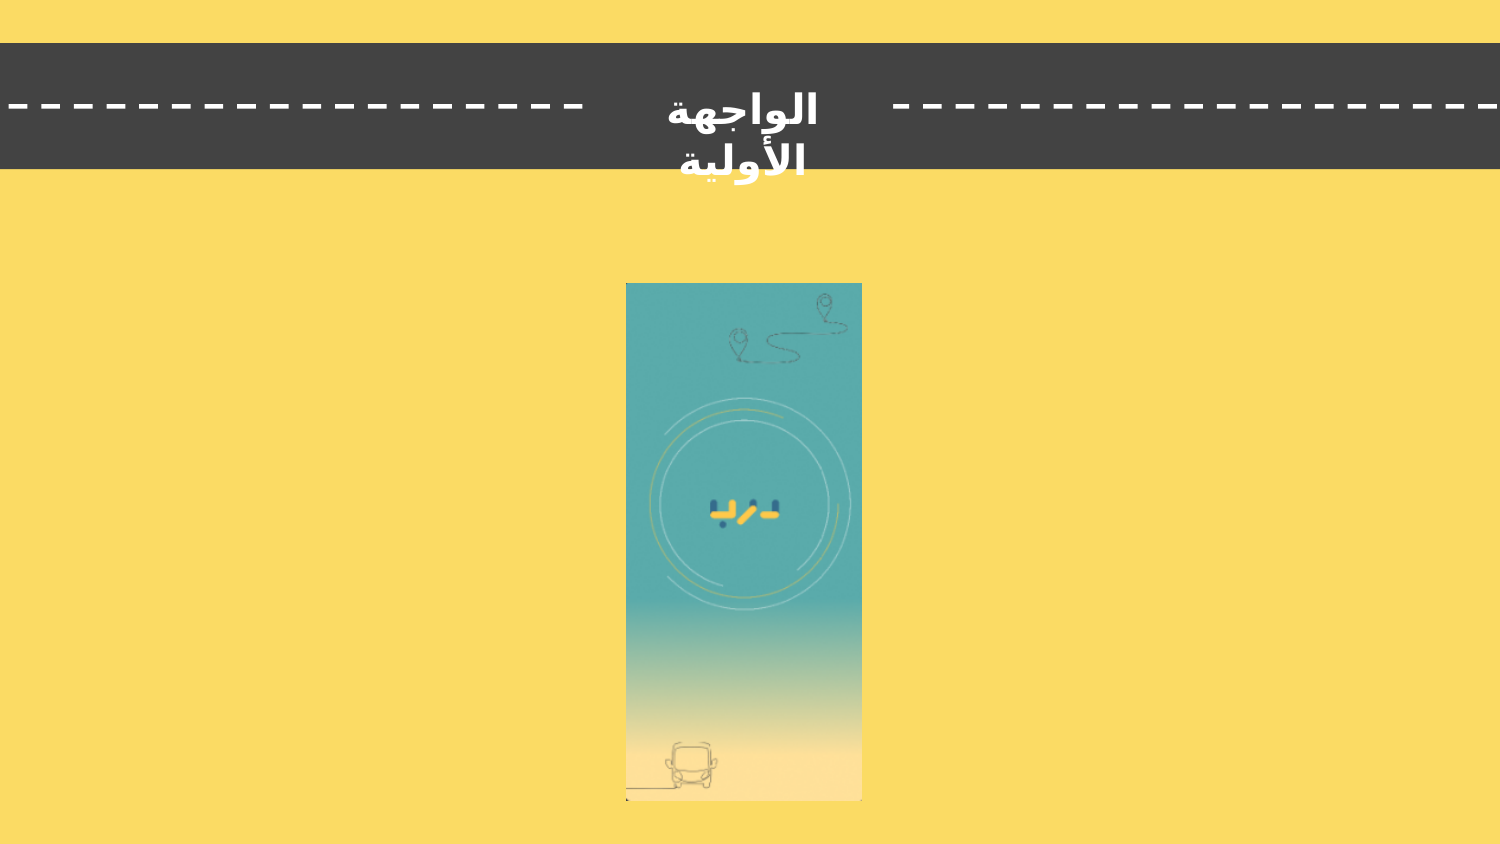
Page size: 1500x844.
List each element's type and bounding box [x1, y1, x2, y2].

text_box [0, 42, 1500, 170]
picture [625, 283, 862, 801]
